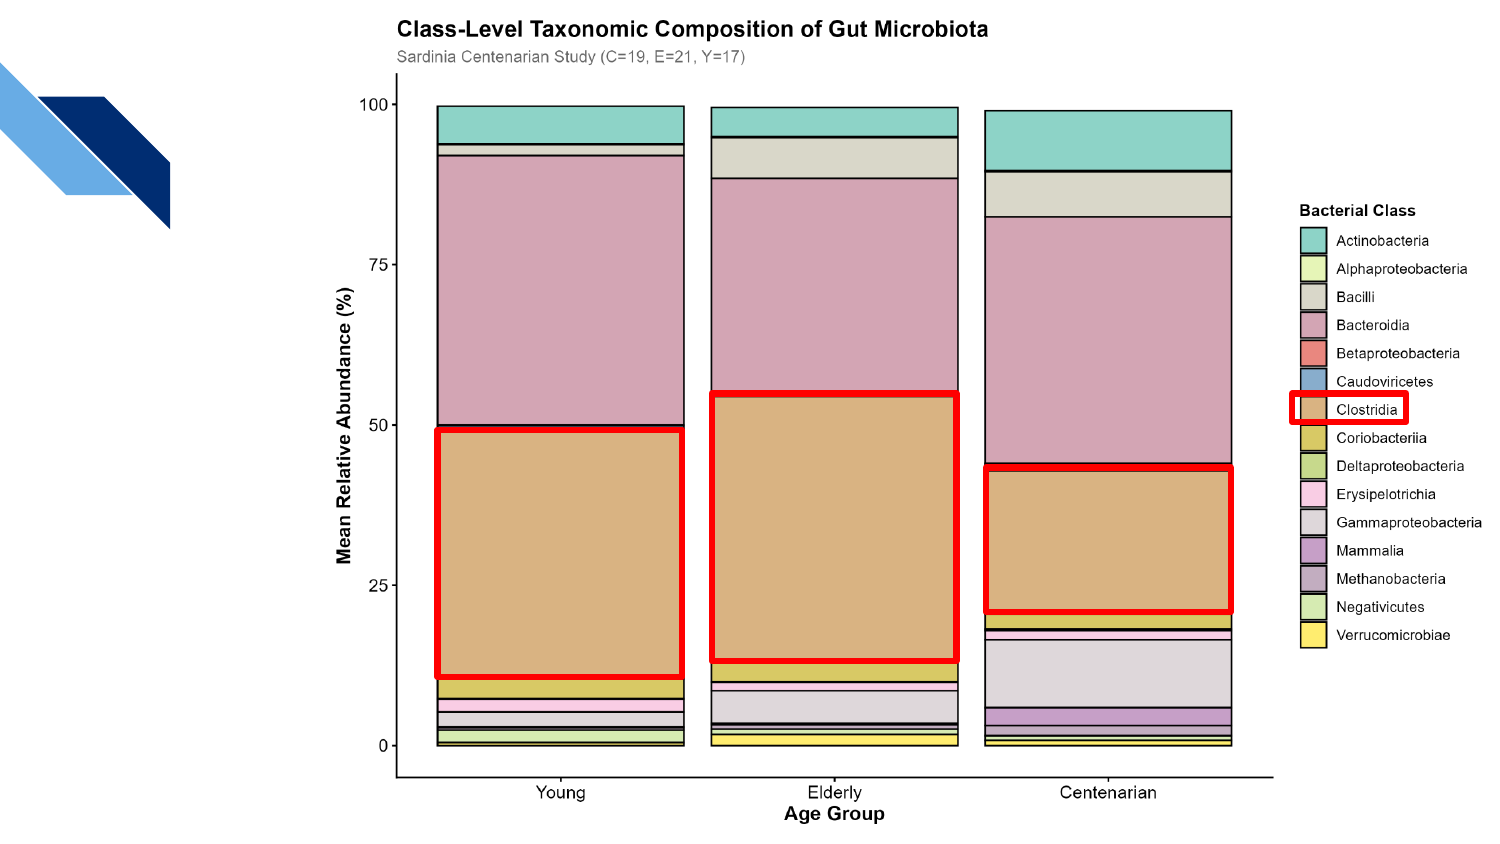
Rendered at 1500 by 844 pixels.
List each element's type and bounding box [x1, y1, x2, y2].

picture [327, 11, 1500, 833]
